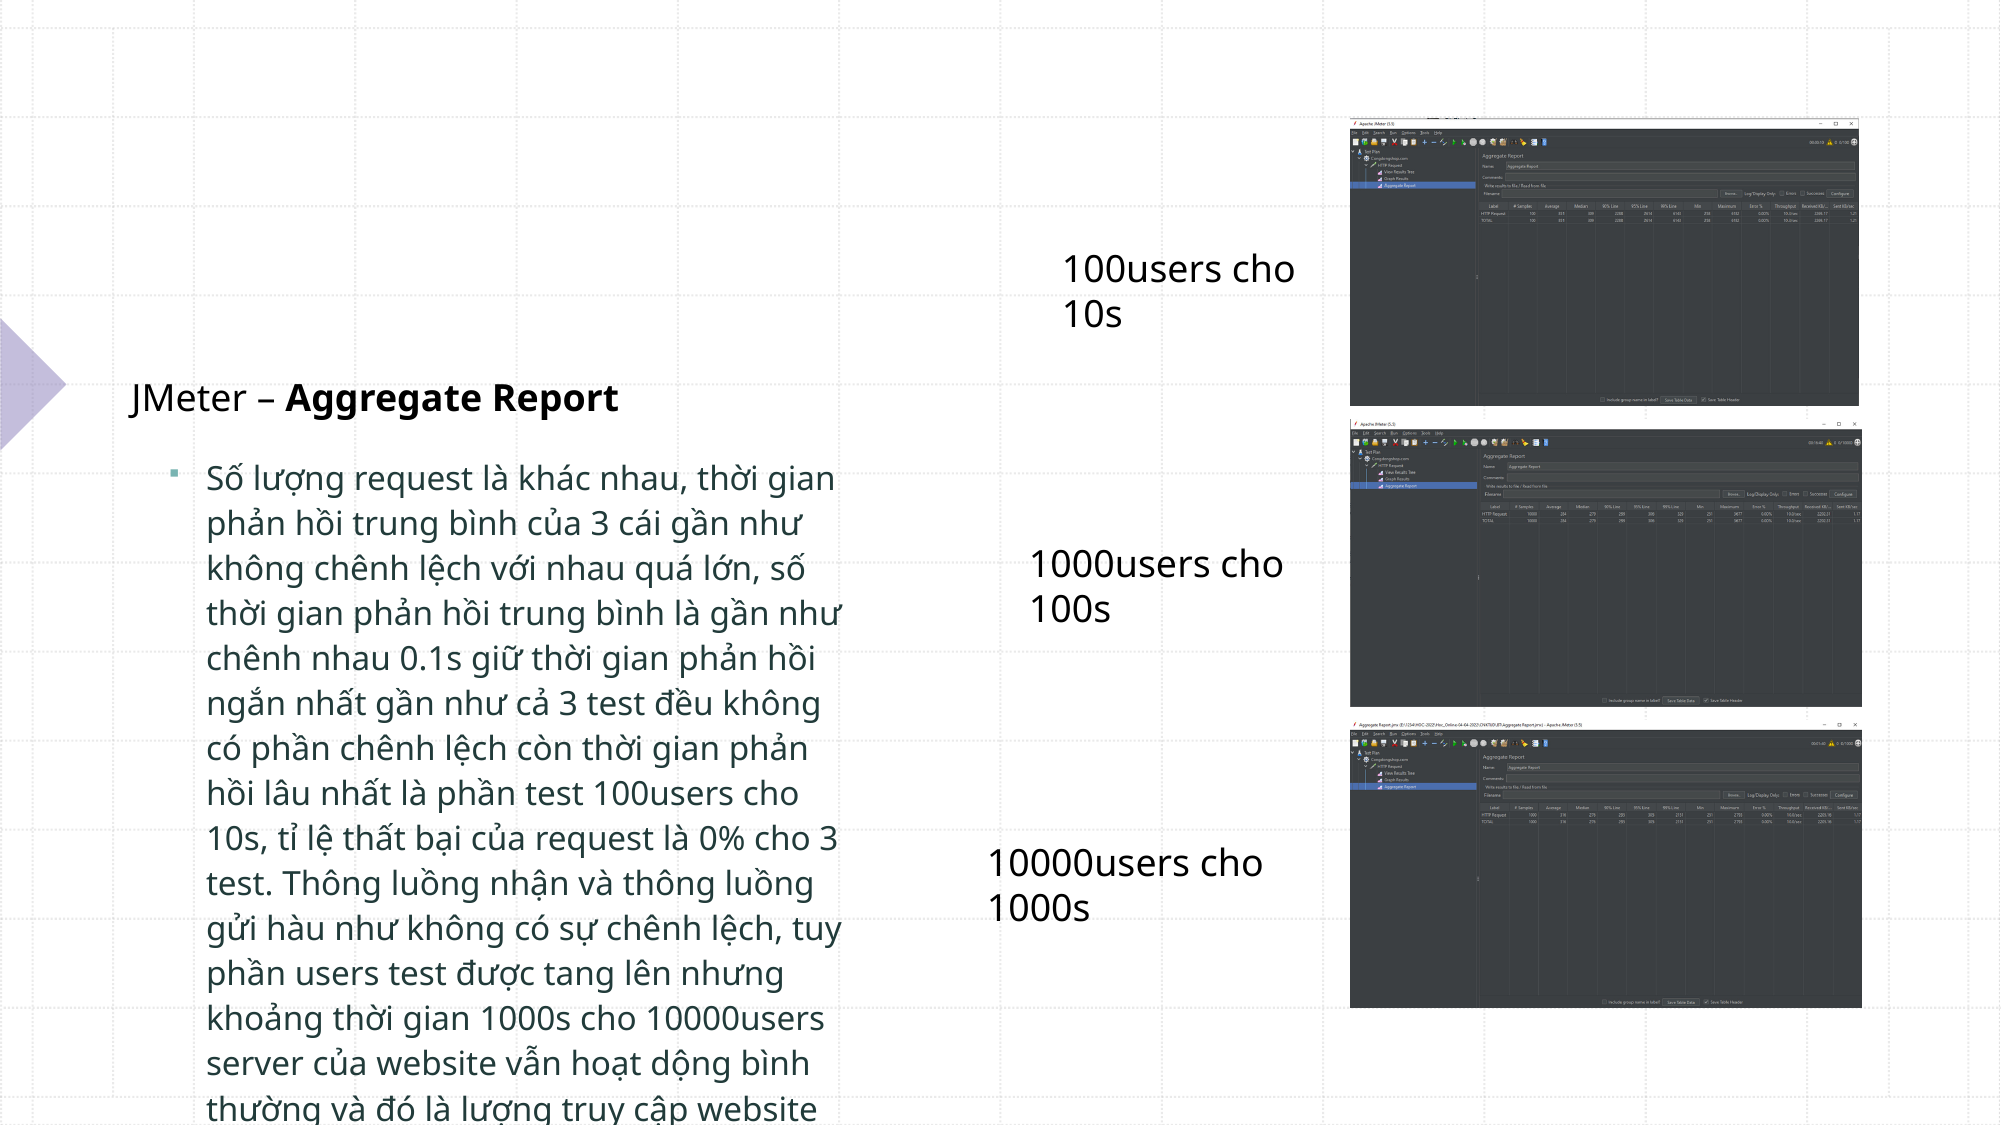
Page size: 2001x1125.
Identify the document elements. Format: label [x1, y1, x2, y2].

picture [1350, 118, 1859, 407]
picture [1350, 419, 1862, 707]
text_box [0, 0, 2000, 1125]
picture [1350, 720, 1862, 1008]
